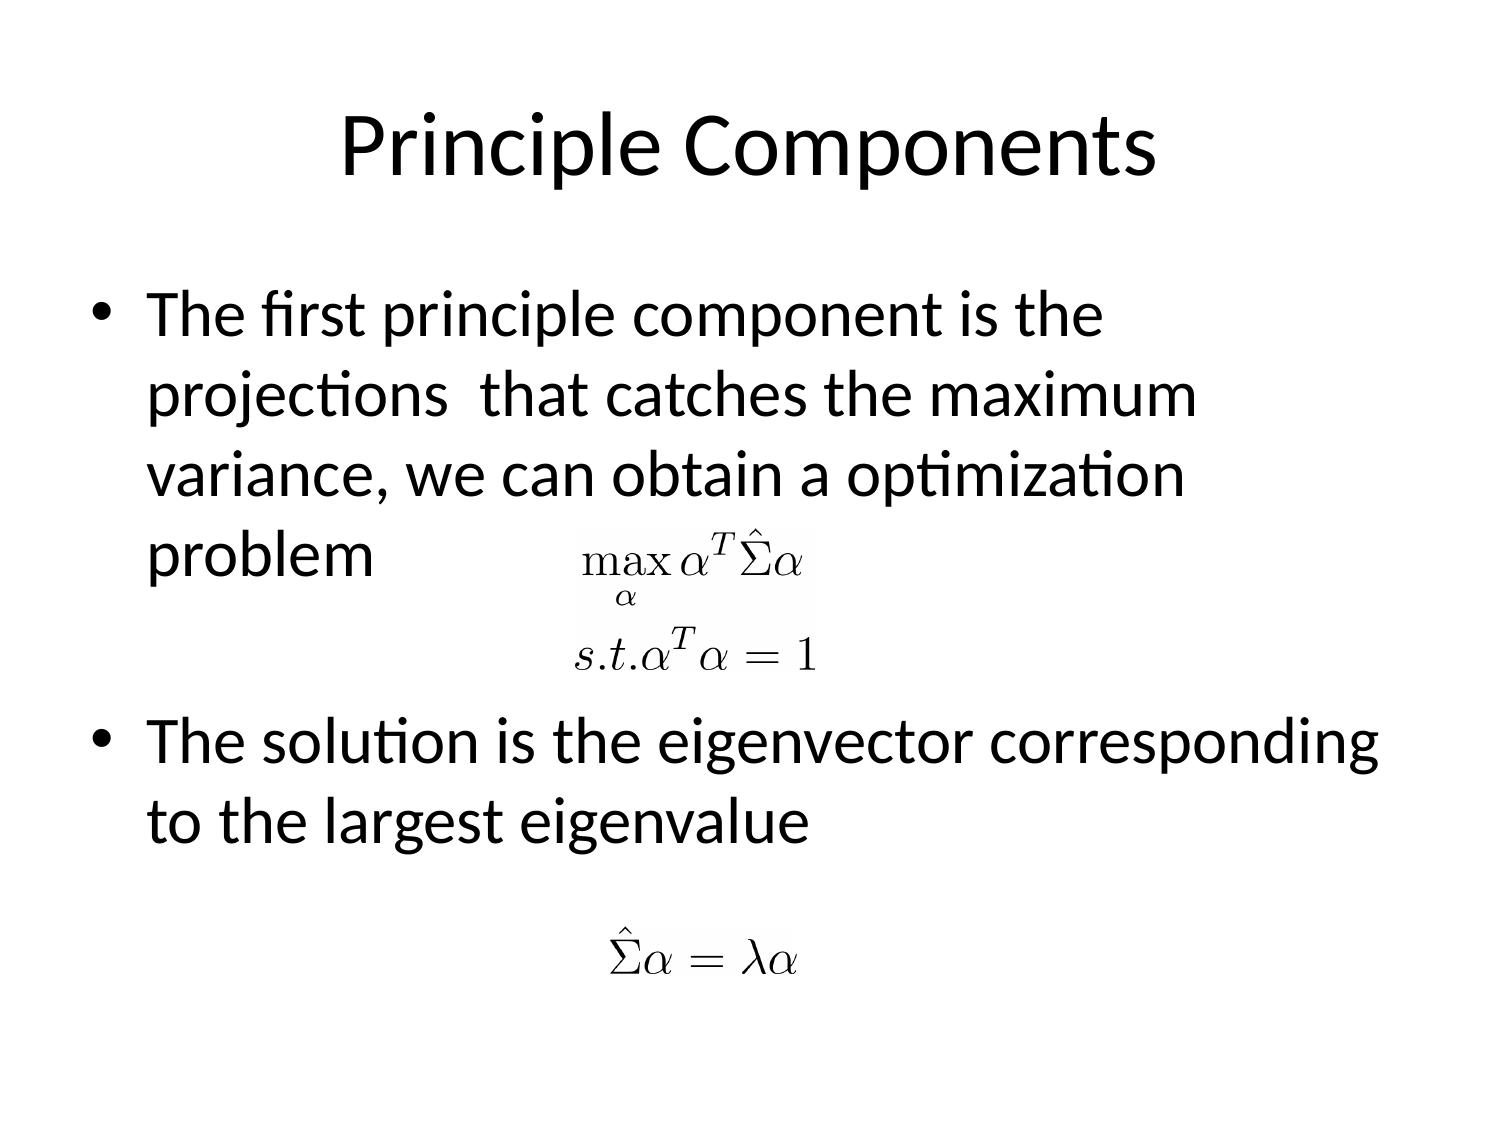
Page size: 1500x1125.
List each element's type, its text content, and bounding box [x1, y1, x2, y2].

title Principle Components [75, 45, 1425, 233]
list The first principle component is the projections that catches the maximum variance, we can obtain a optimization problem The solution is the eigenvector corresponding to the largest eigenvalue [75, 262, 1425, 1005]
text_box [608, 922, 799, 987]
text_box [572, 523, 817, 674]
